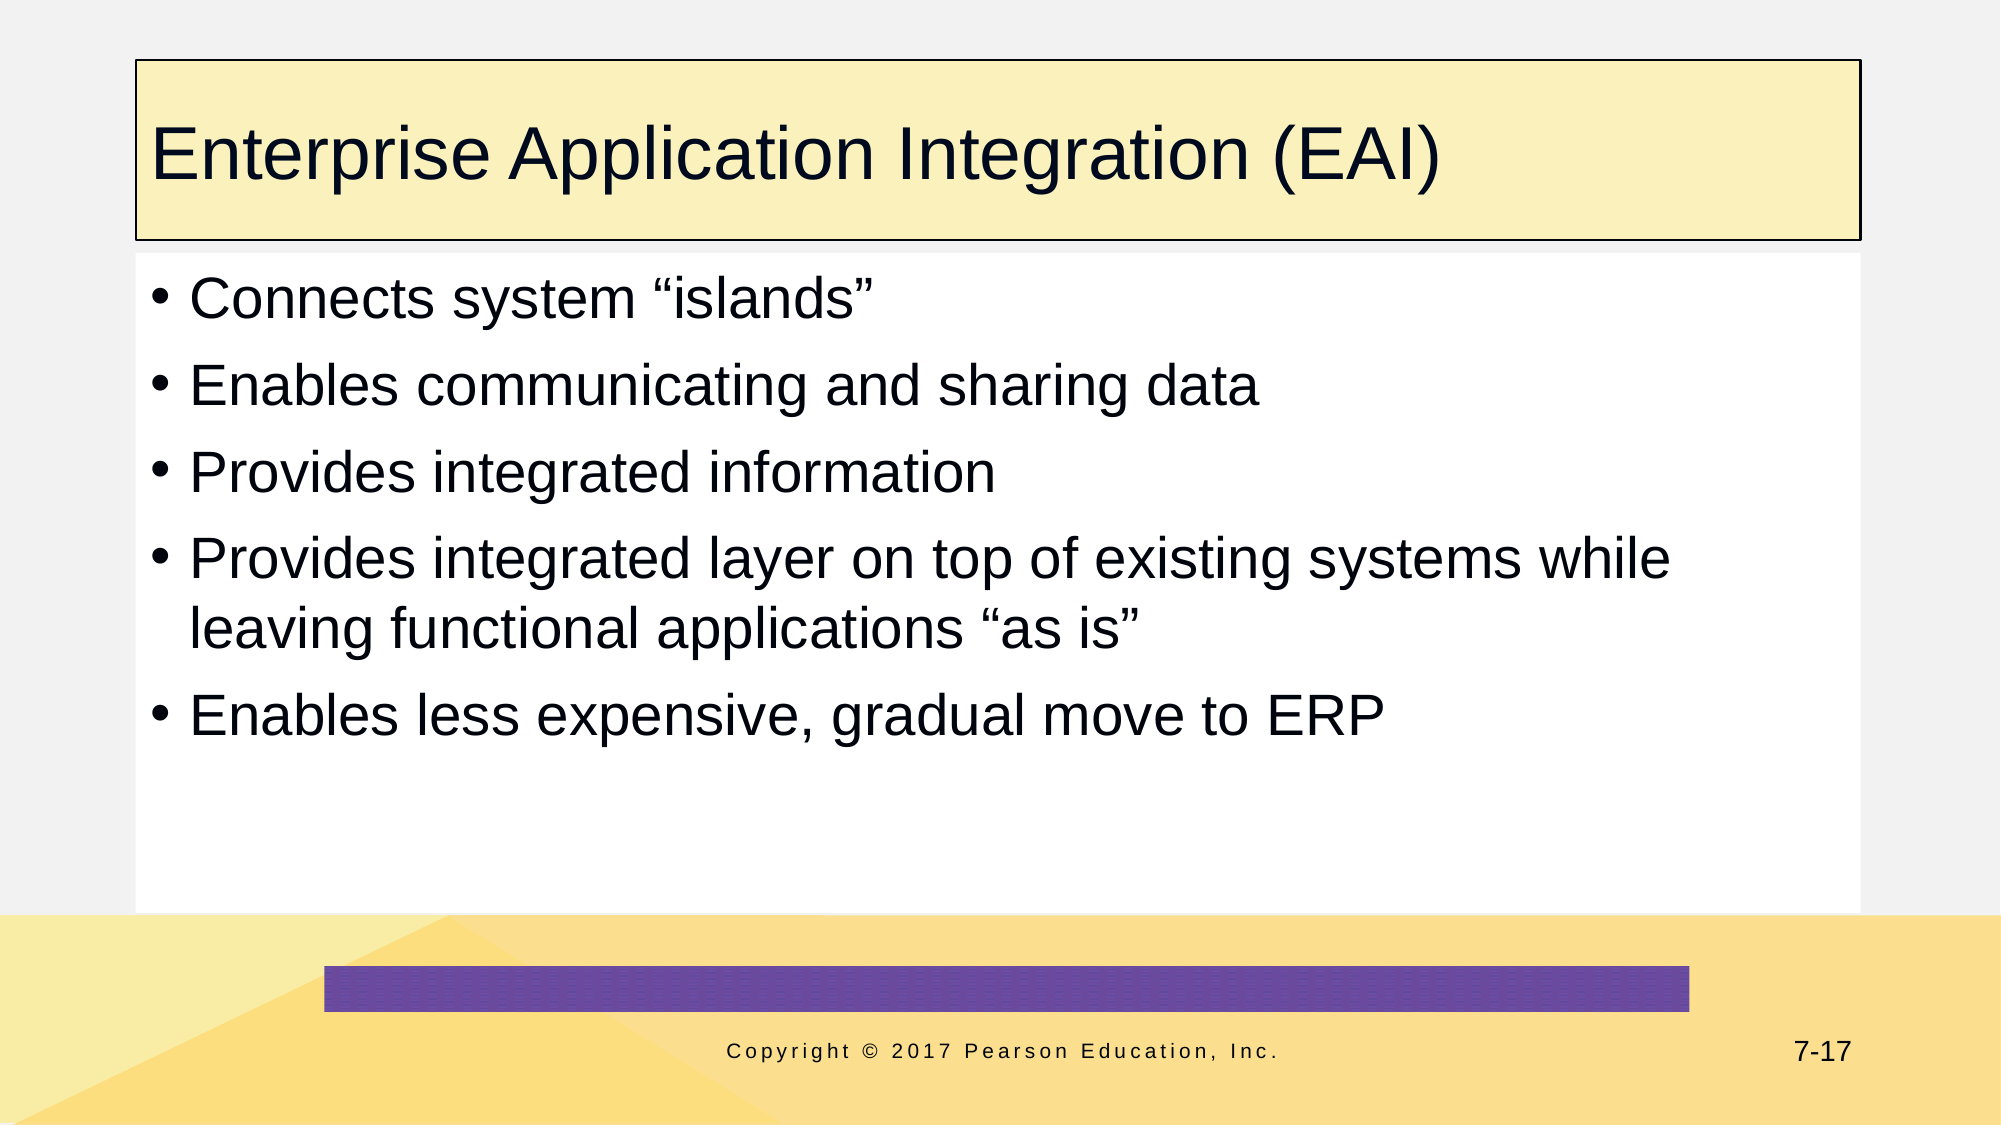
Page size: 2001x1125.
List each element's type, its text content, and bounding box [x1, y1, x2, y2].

footer Copyright © 2017 Pearson Education, Inc. [326, 1025, 1677, 1075]
title Enterprise Application Integration (EAI) [135, 59, 1862, 241]
list Connects system “islands” Enables communicating and sharing data Provides integrated information Provides integrated layer on top of existing systems while leaving functional applications “as is” Enables less expensive, gradual move to ERP [135, 253, 1861, 913]
